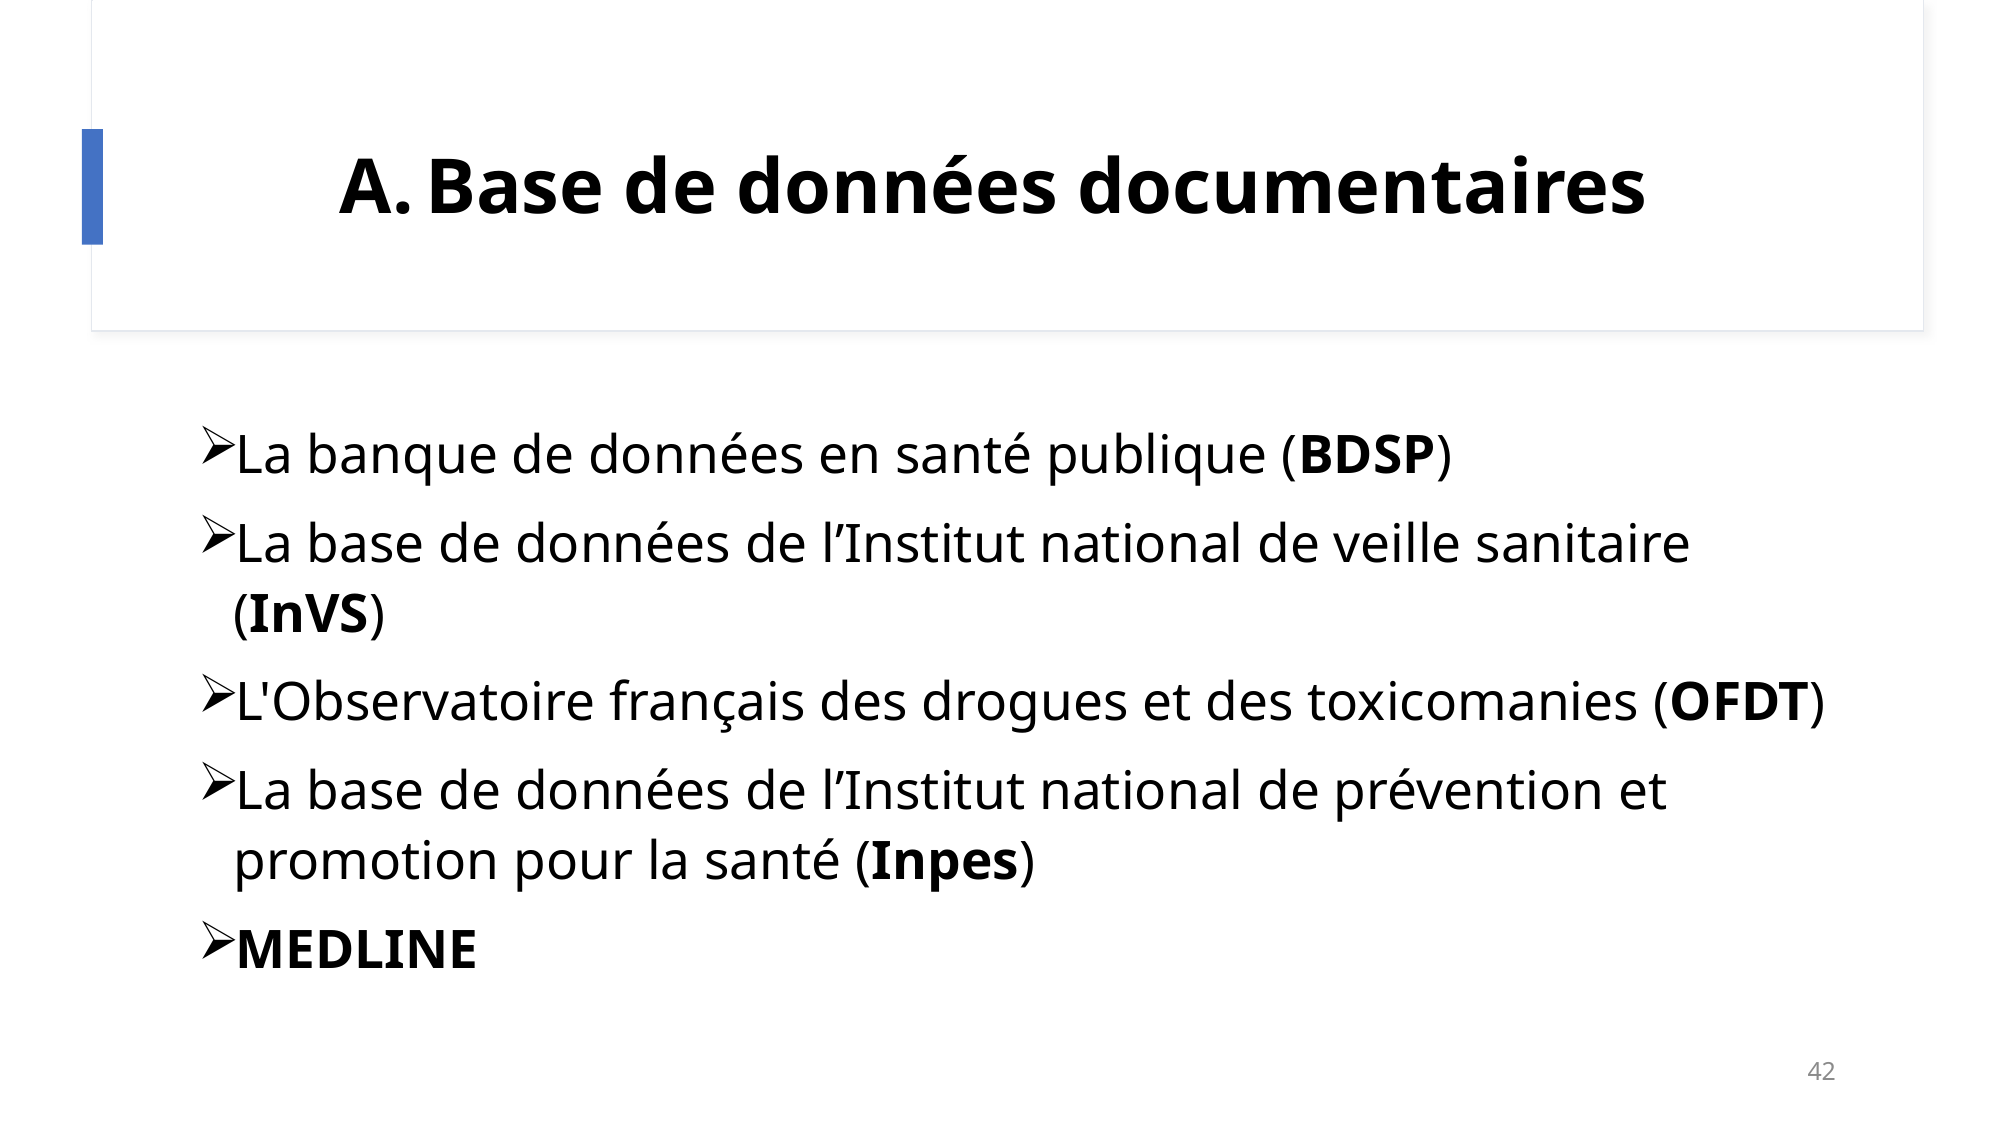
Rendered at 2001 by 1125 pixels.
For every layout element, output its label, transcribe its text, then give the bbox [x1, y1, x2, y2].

title Base de données documentaires [324, 101, 1675, 277]
slide_number 42 [1401, 1042, 1851, 1103]
list La banque de données en santé publique (BDSP) La base de données de l’Institut national de veille sanitaire (InVS) L'Observatoire français des drogues et des toxicomanies (OFDT) La base de données de l’Institut national de prévention et promotion pour la santé (Inpes) MEDLINE [183, 406, 1851, 1013]
